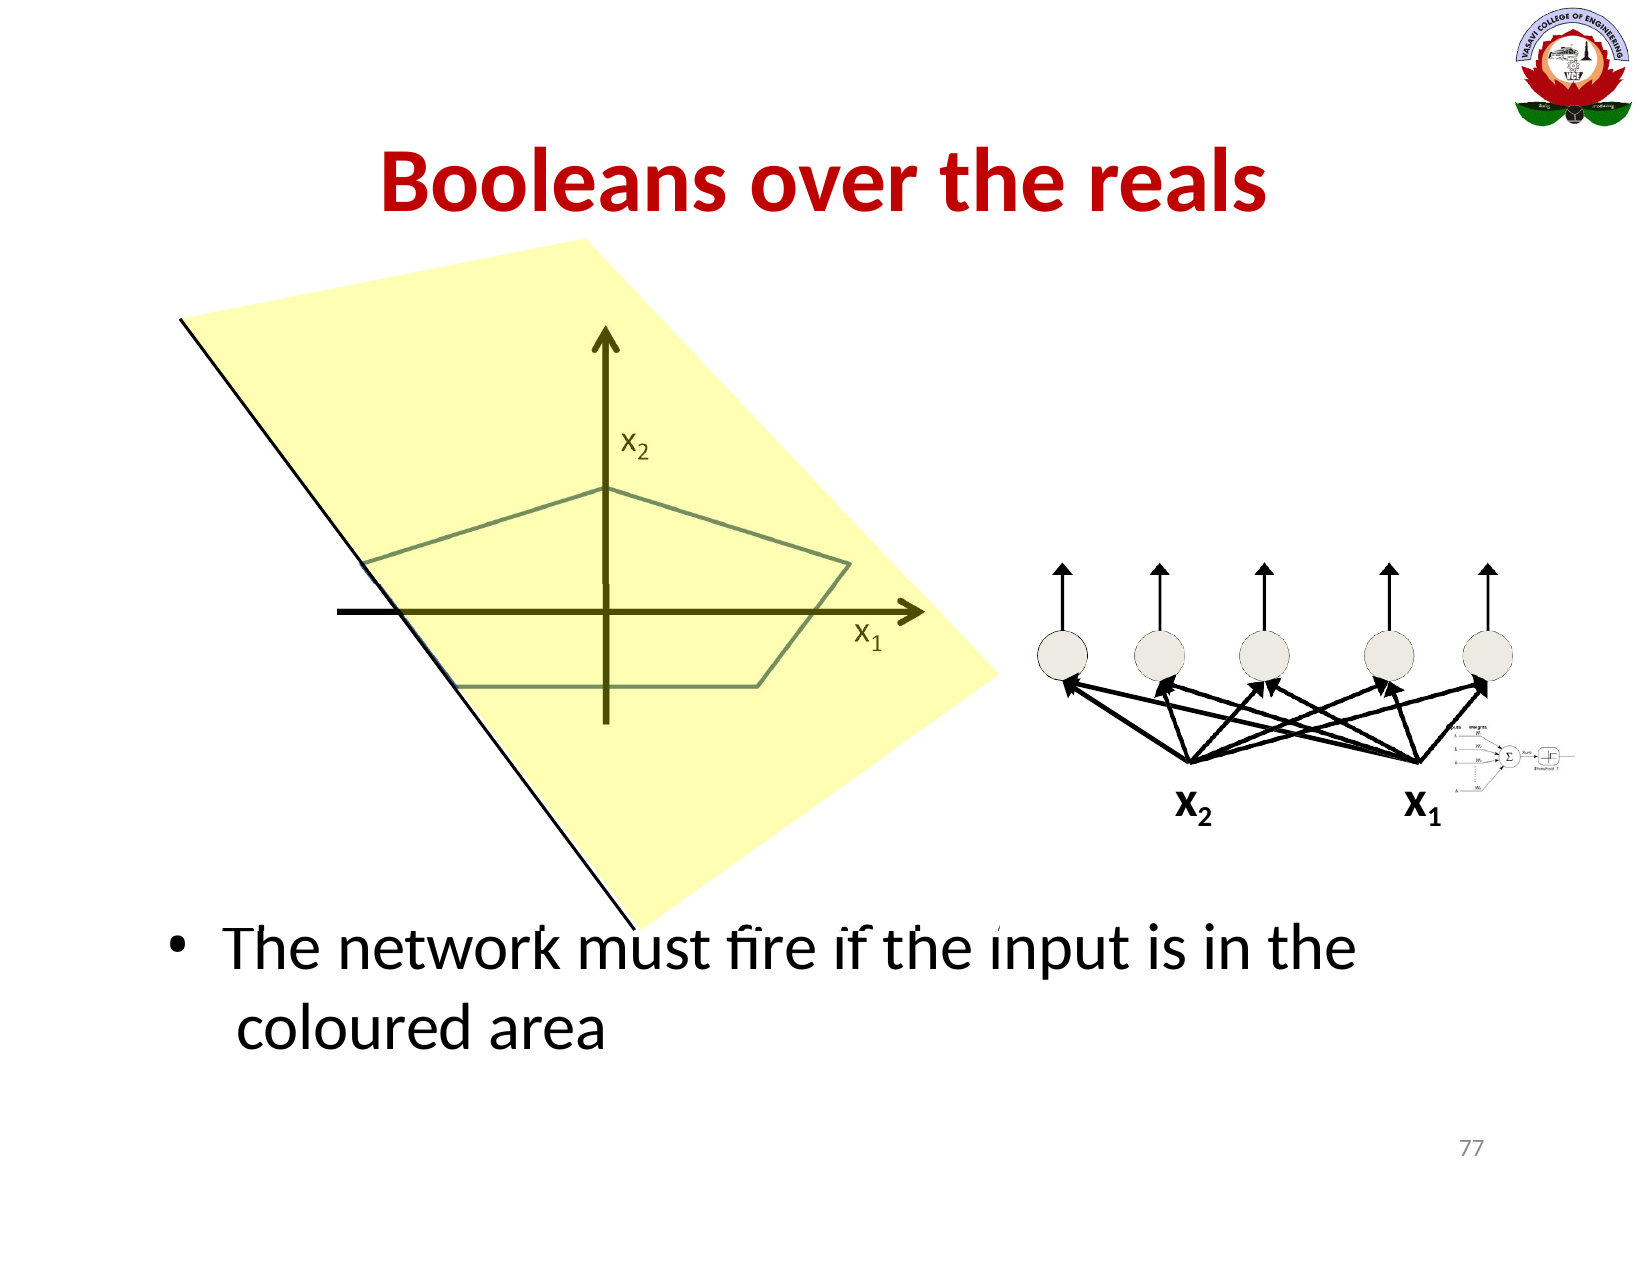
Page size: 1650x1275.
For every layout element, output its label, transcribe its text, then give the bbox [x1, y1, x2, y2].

picture [1445, 724, 1576, 793]
title Booleans over the reals [377, 118, 1273, 334]
text_box The network must fire if the input is in the coloured area [163, 901, 1366, 1064]
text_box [178, 236, 999, 932]
text_box x1 [1397, 772, 1451, 833]
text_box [1036, 562, 1514, 765]
text_box x2 [1168, 772, 1221, 833]
picture [1494, 0, 1650, 144]
text_box 77 [1457, 1135, 1492, 1162]
